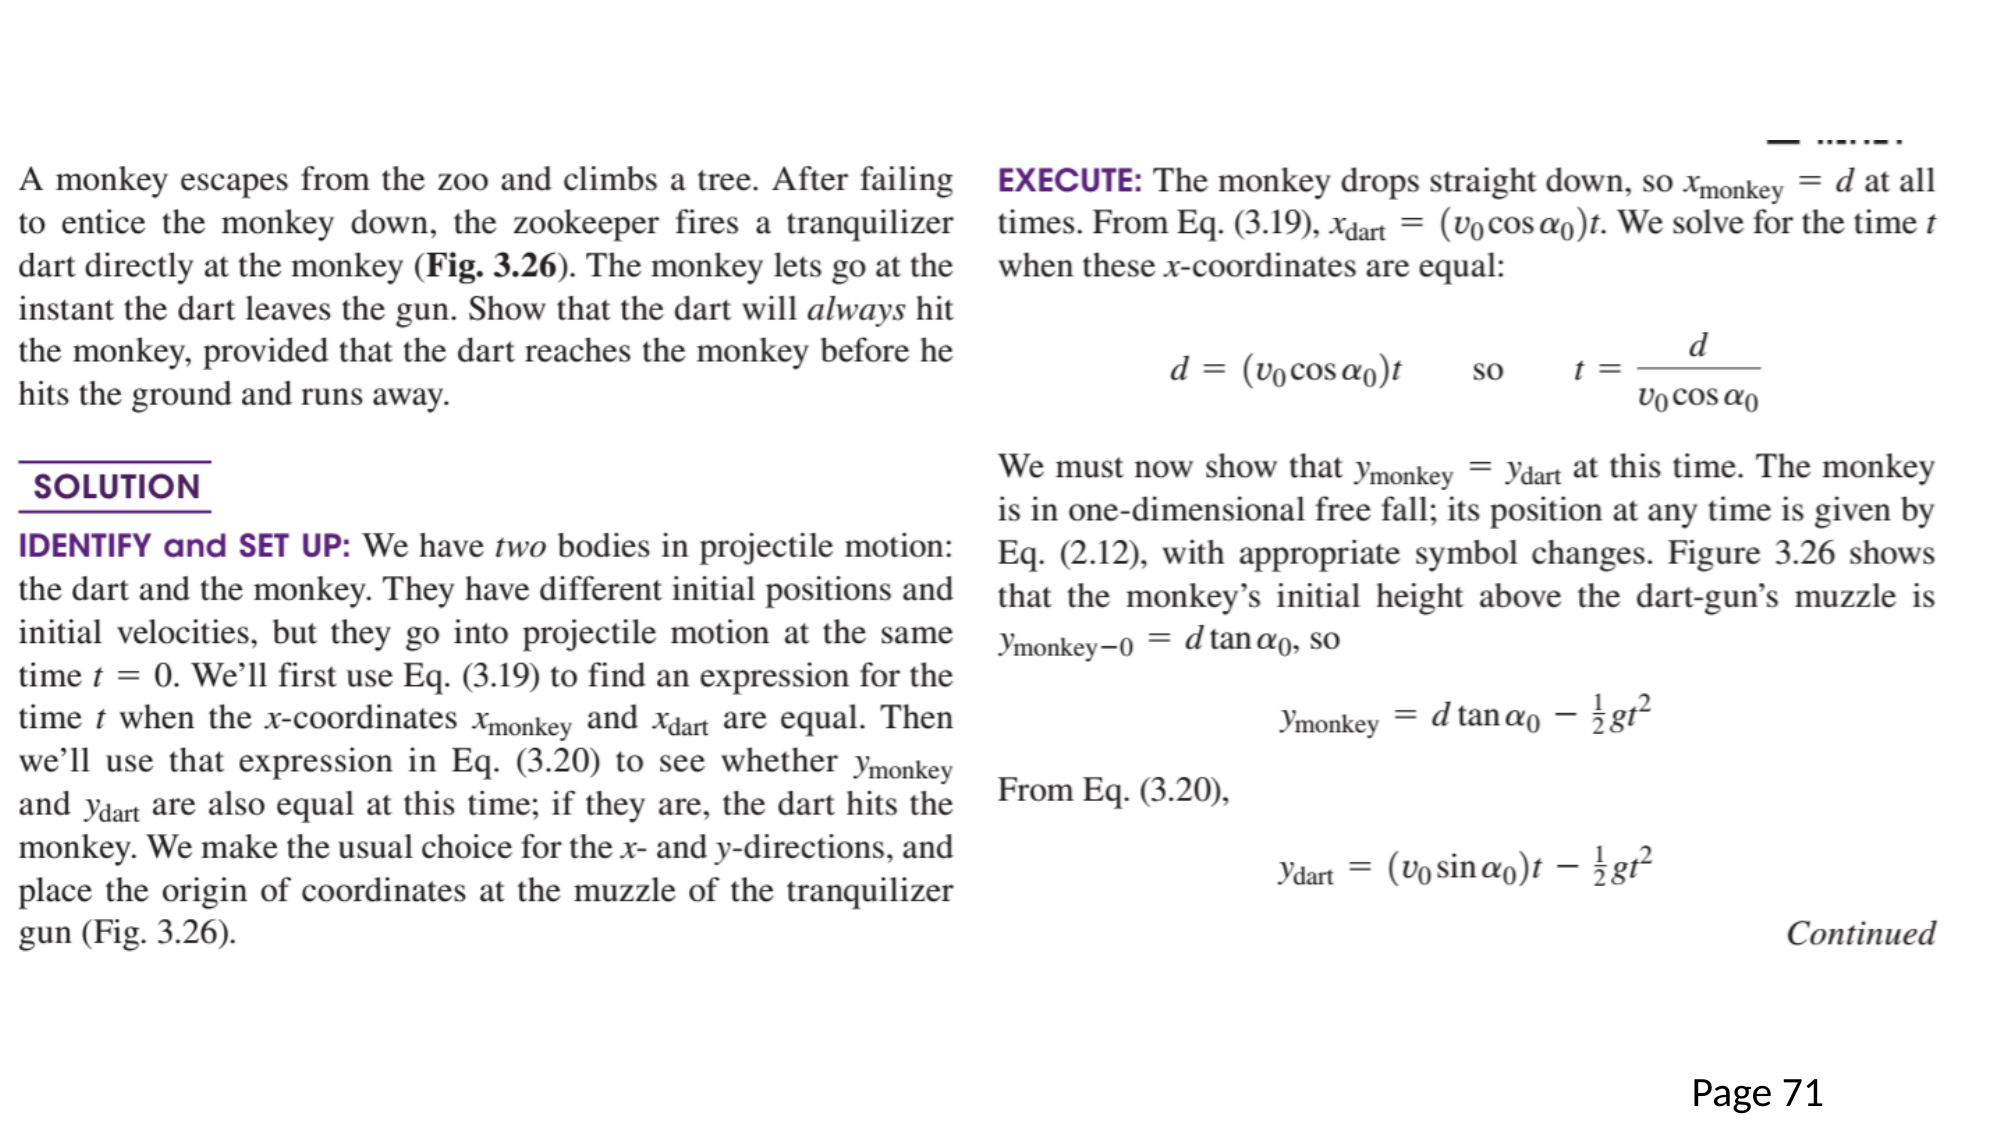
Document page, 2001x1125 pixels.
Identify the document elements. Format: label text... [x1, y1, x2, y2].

picture [0, 139, 2000, 985]
slide_number Page 71 [1624, 1059, 1840, 1120]
